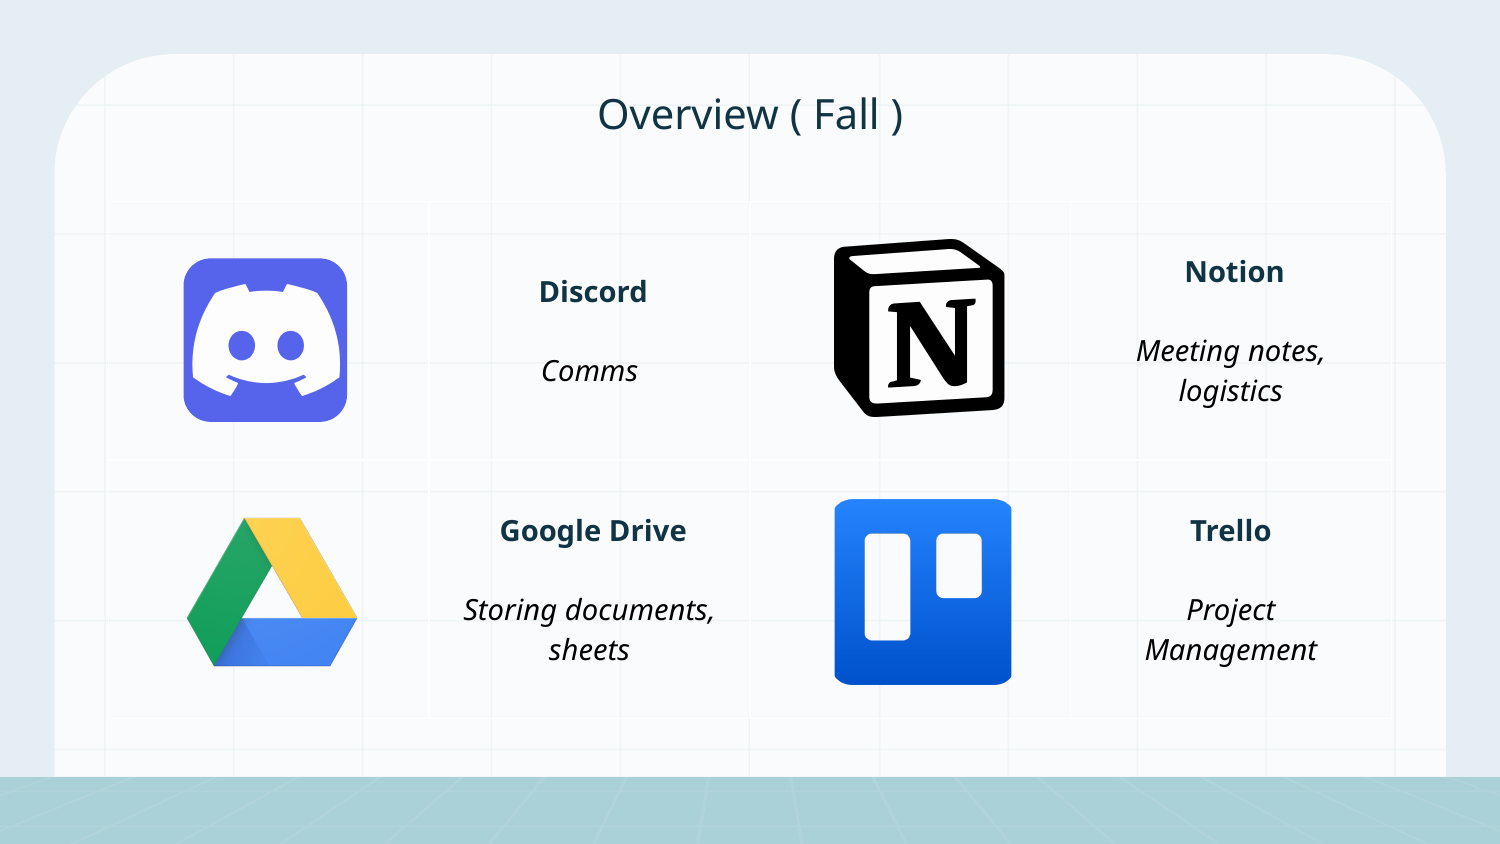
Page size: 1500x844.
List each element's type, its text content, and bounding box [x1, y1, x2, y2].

table_header [109, 202, 428, 459]
table_header Notion Meeting notes, logistics [1071, 202, 1391, 459]
table_cell [751, 461, 1070, 718]
picture [834, 239, 1012, 418]
picture [183, 258, 348, 423]
picture [183, 503, 361, 681]
table_cell Google Drive Storing documents, sheets [430, 461, 749, 718]
table_header Discord Comms [430, 202, 749, 459]
picture [834, 499, 1012, 686]
table_cell [109, 461, 428, 718]
title Overview ( Fall ) [446, 67, 1054, 158]
table_cell Trello Project Management [1071, 461, 1391, 718]
table_header [751, 202, 1070, 459]
